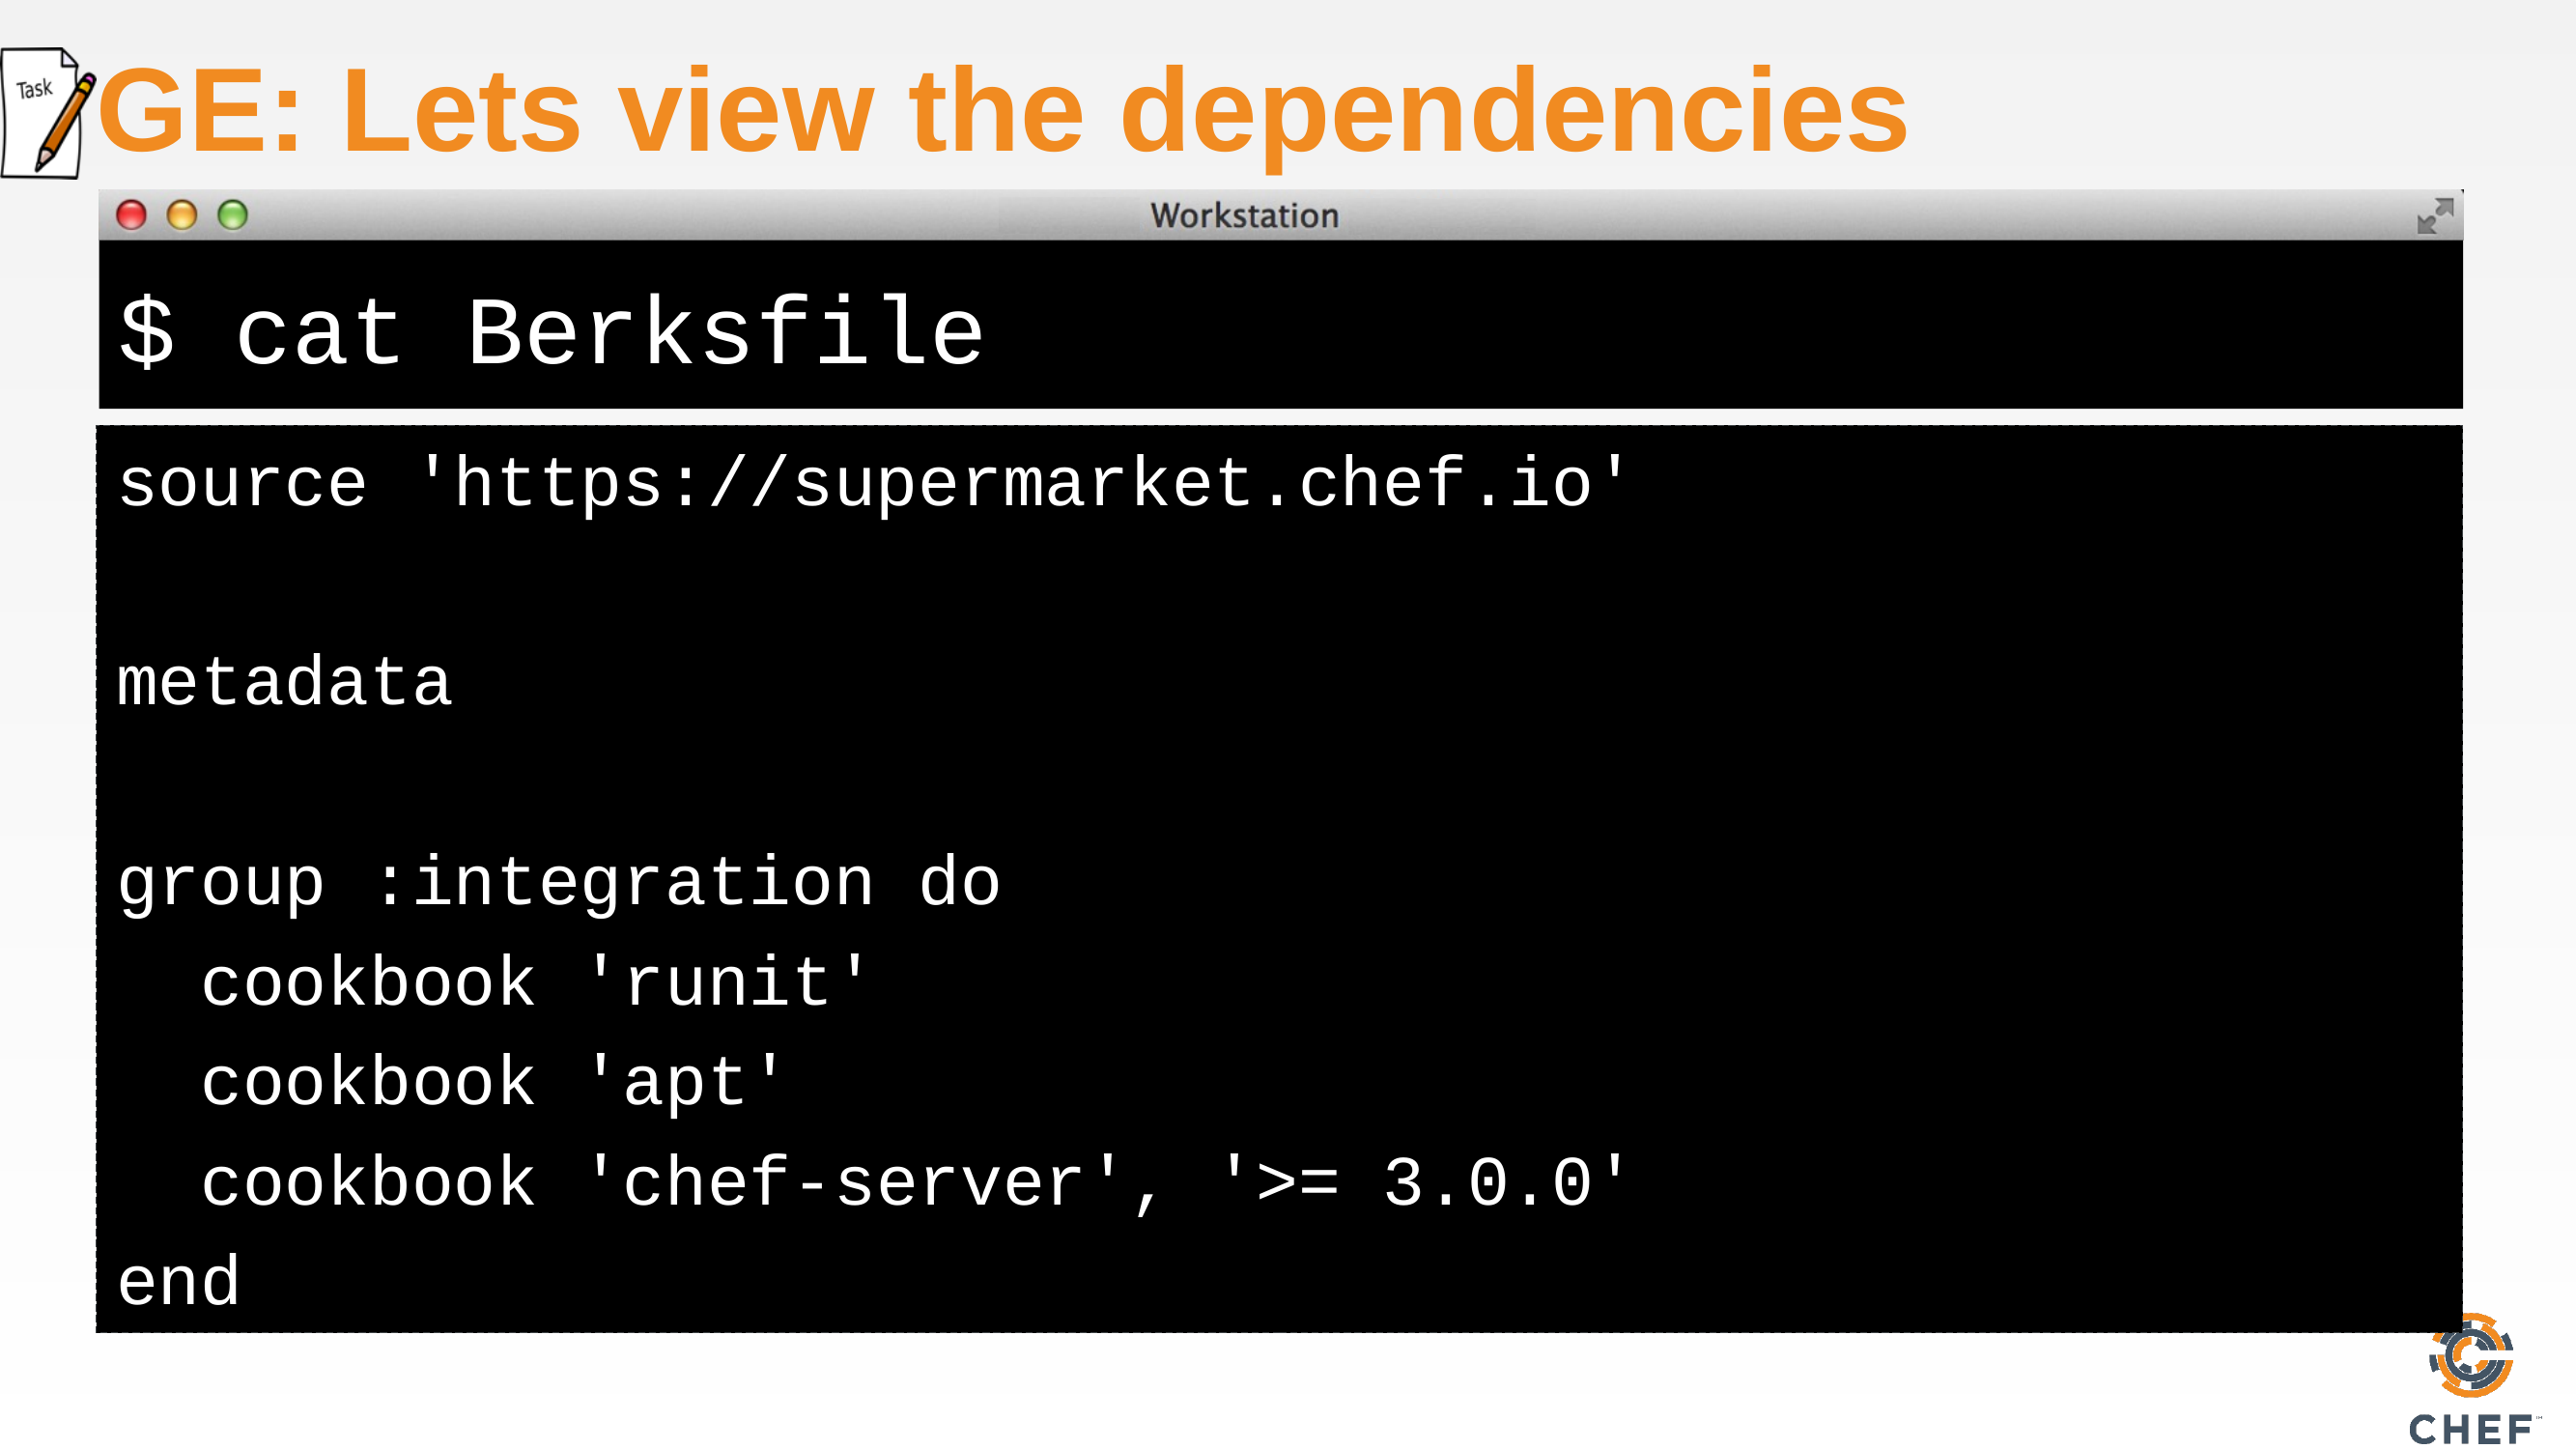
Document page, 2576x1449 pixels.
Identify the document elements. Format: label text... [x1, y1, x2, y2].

picture [99, 189, 2464, 240]
title GE: Lets view the dependencies [96, 48, 2463, 180]
picture [0, 47, 97, 180]
list $ cat Berksfile [99, 240, 2464, 410]
picture [2399, 1295, 2550, 1449]
list source 'https://supermarket.chef.io' metadata group :integration do cookbook 'runit' cookbook 'apt' cookbook 'chef-server', '>= 3.0.0' end [96, 425, 2463, 1333]
